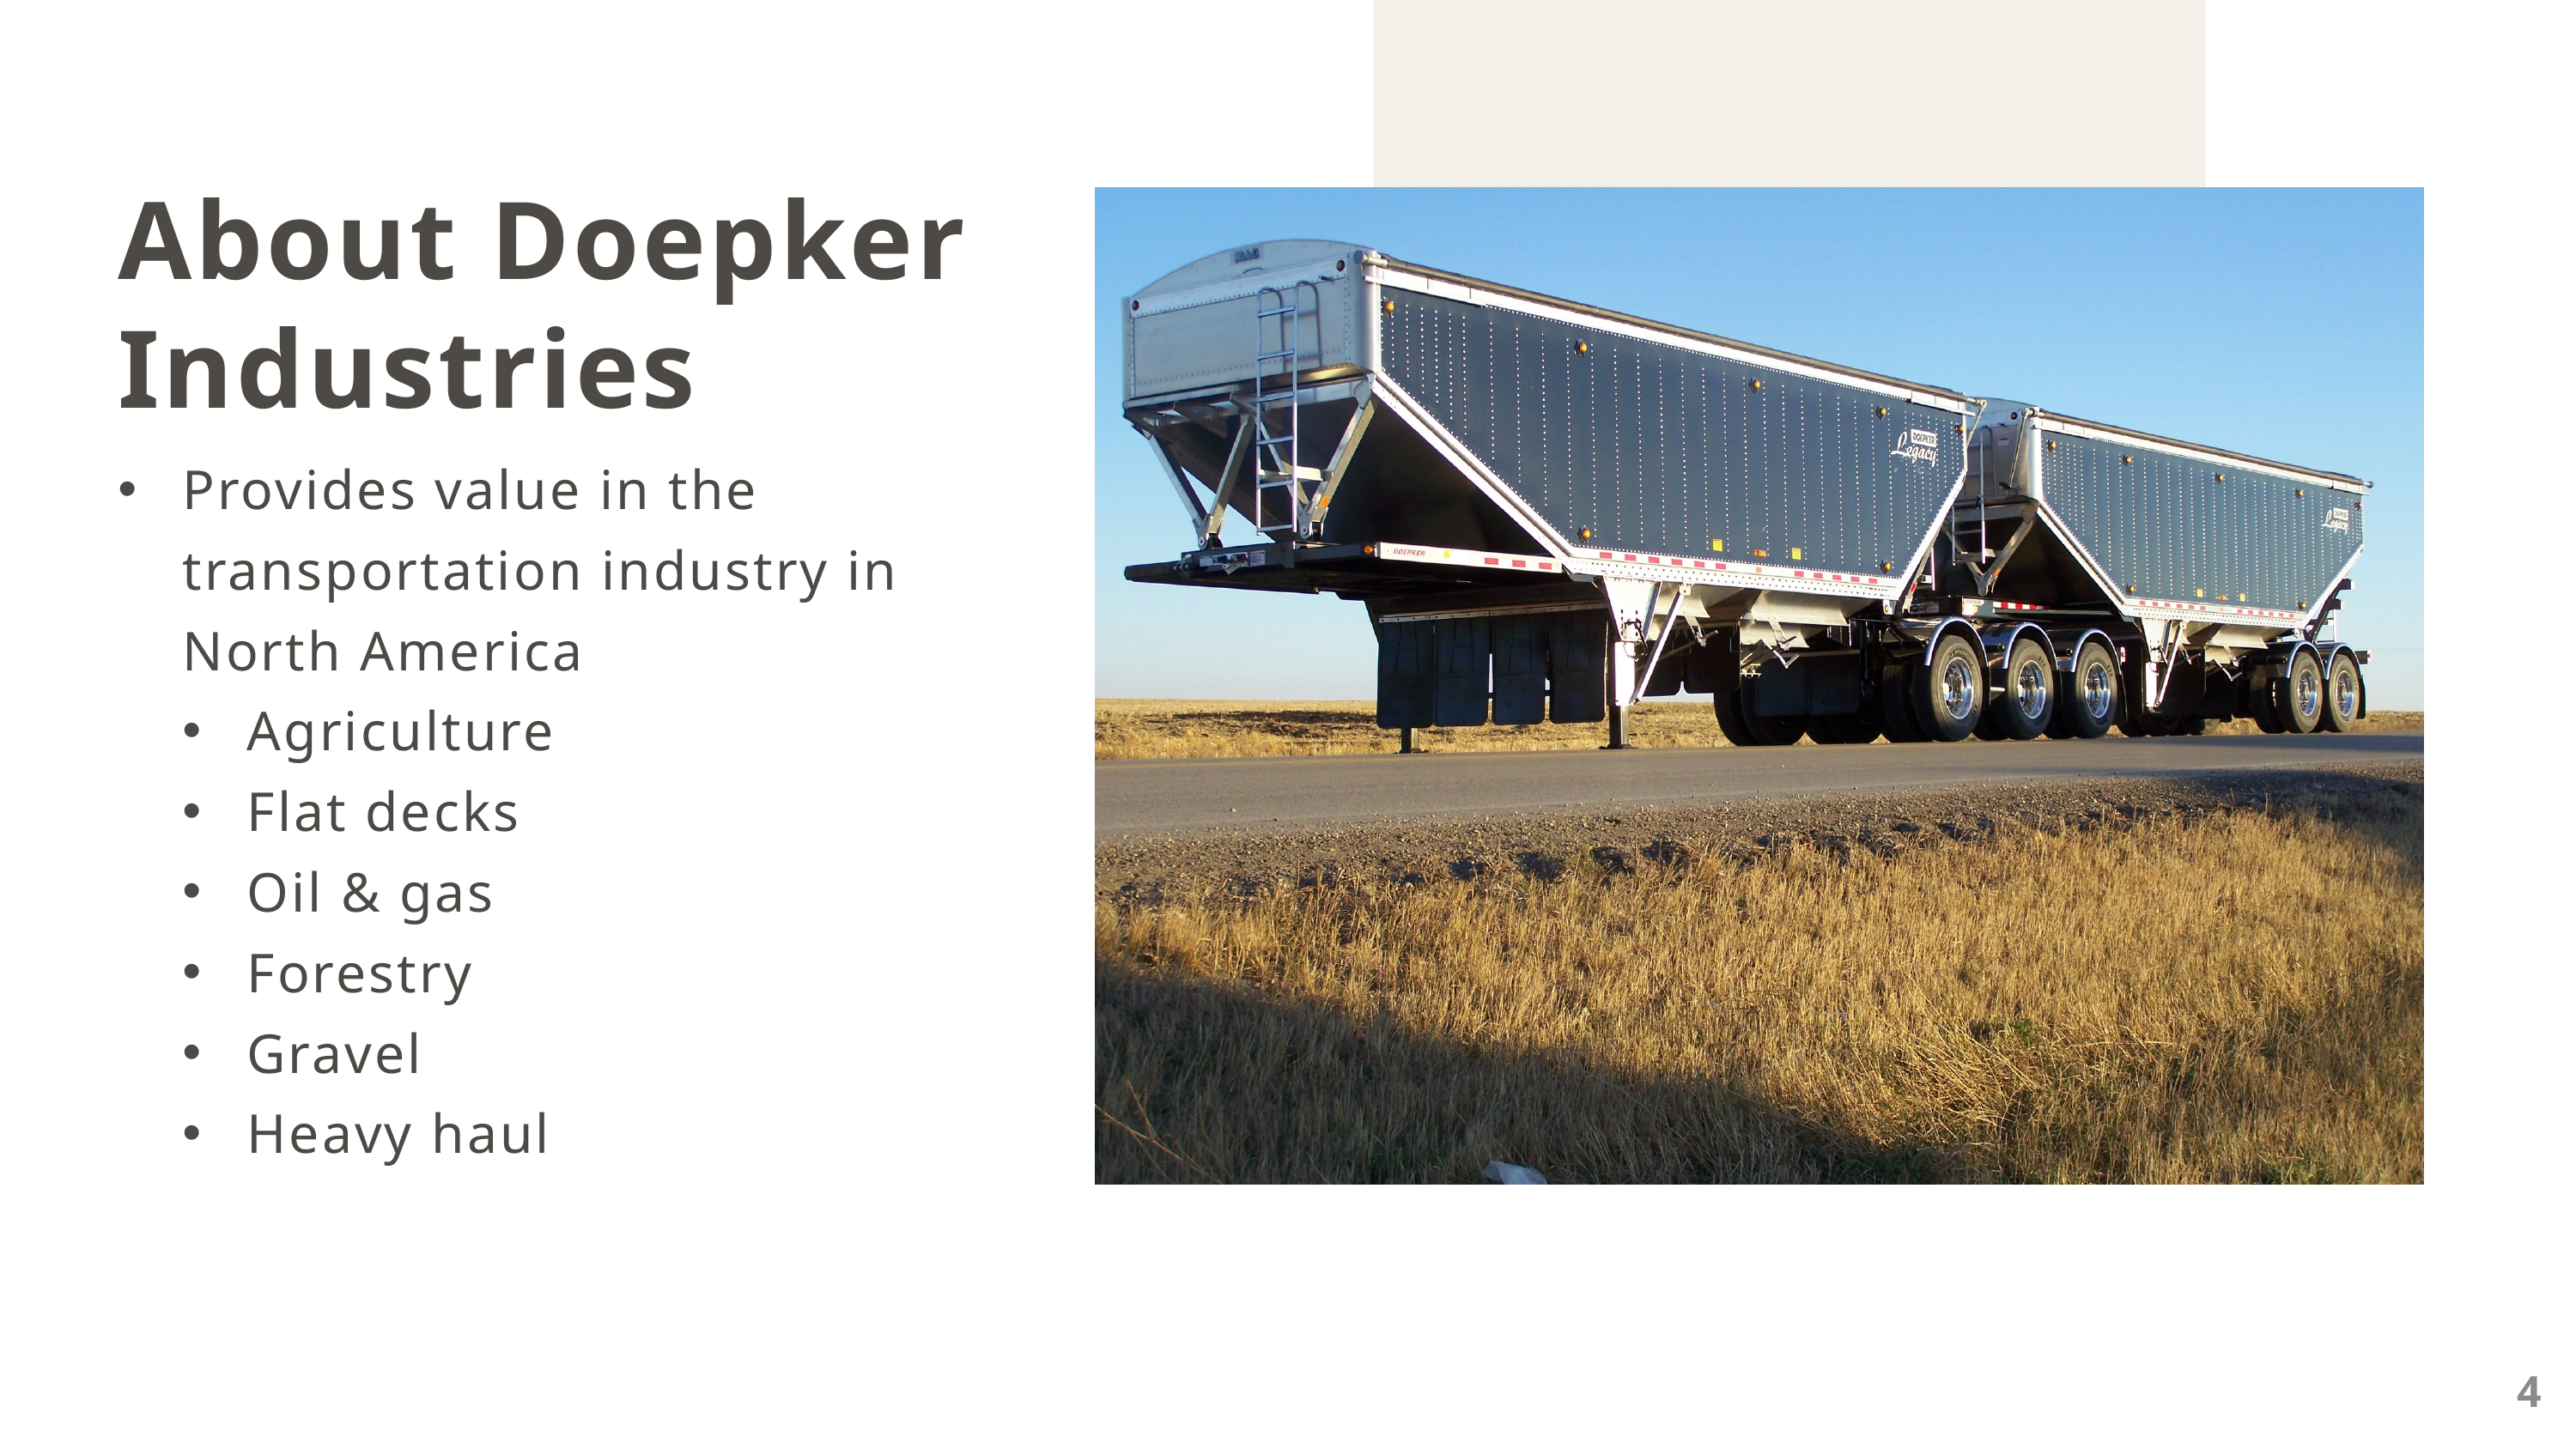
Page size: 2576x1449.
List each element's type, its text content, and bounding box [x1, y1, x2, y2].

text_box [118, 172, 1031, 1172]
slide_number 4 [2254, 1367, 2555, 1420]
picture [1094, 187, 2425, 1185]
text_box [1373, 0, 2206, 186]
